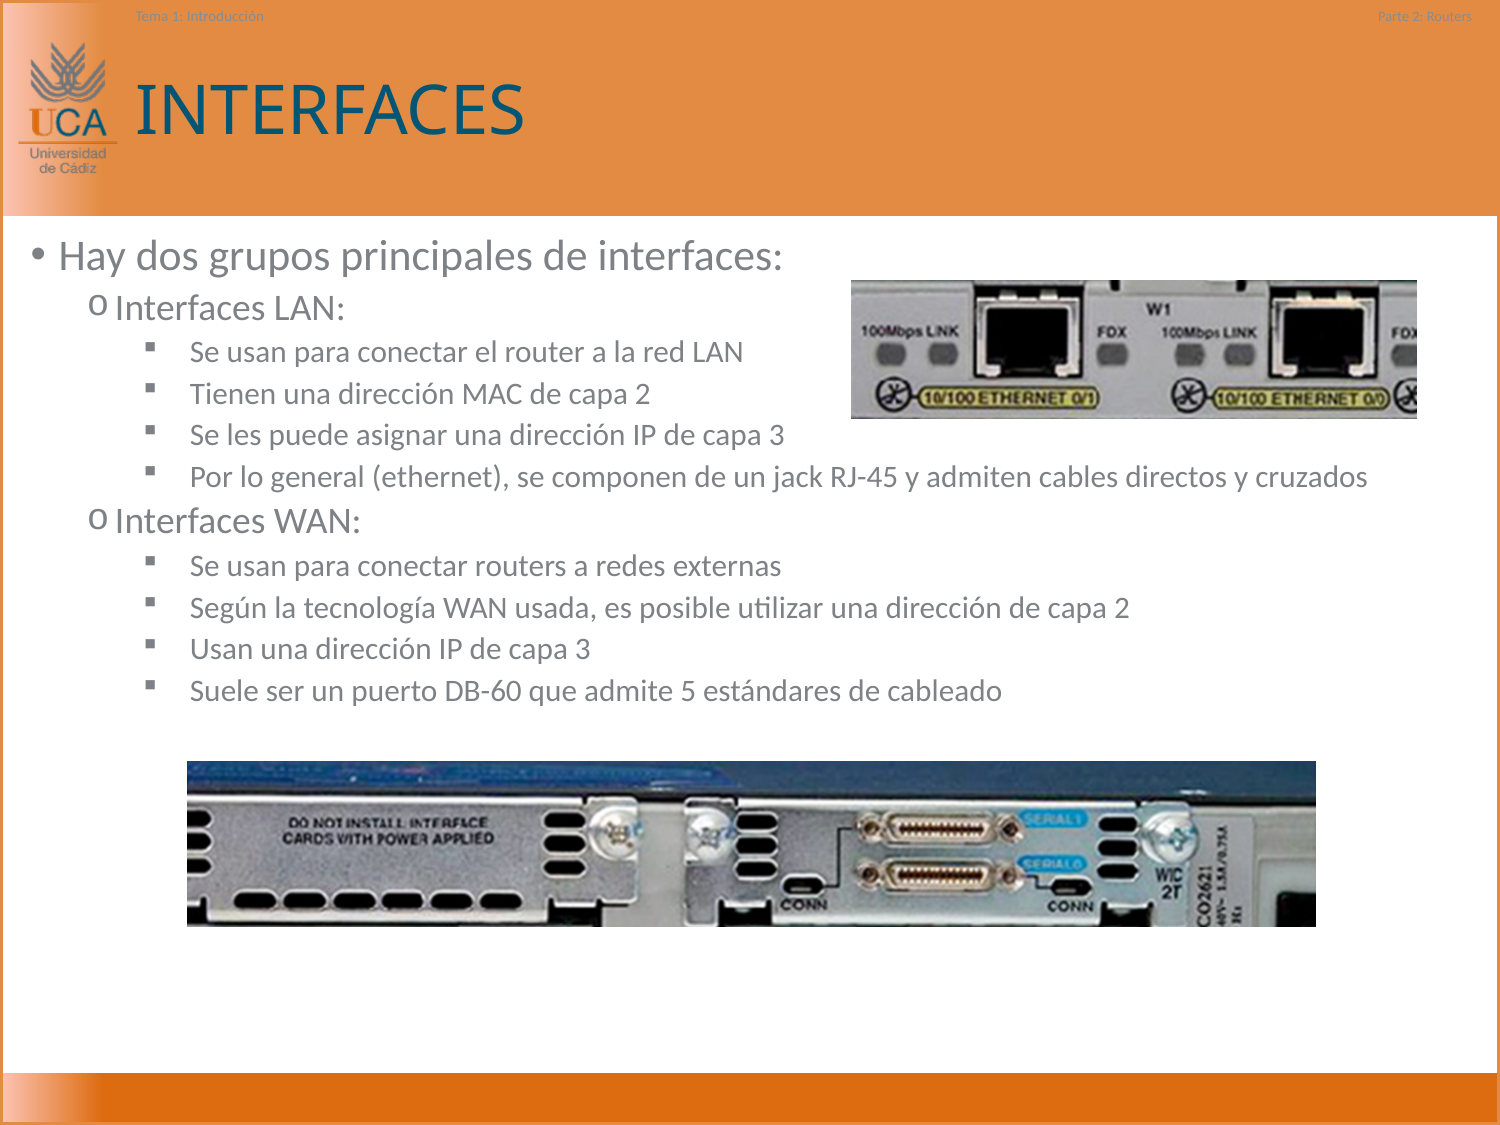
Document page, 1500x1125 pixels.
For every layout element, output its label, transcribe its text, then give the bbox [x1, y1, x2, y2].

picture [187, 761, 1316, 927]
picture [15, 40, 121, 176]
title INTERFACES [120, 48, 1488, 176]
list Hay dos grupos principales de interfaces: Interfaces LAN: Se usan para conectar el router a la red LAN Tienen una dirección MAC de capa 2 Se les puede asignar una dirección IP de capa 3 Por lo general (ethernet), se componen de un jack RJ-45 y admiten cables directos y cruzados Interfaces WAN: Se usan para conectar routers a redes externas Según la tecnología WAN usada, es posible utilizar una dirección de capa 2 Usan una dirección IP de capa 3 Suele ser un puerto DB-60 que admite 5 estándares de cableado [15, 225, 1488, 1074]
list Tema 1: Introducción [120, 1, 831, 33]
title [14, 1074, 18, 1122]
picture [851, 280, 1417, 419]
list Parte 2: Routers [841, 1, 1488, 33]
